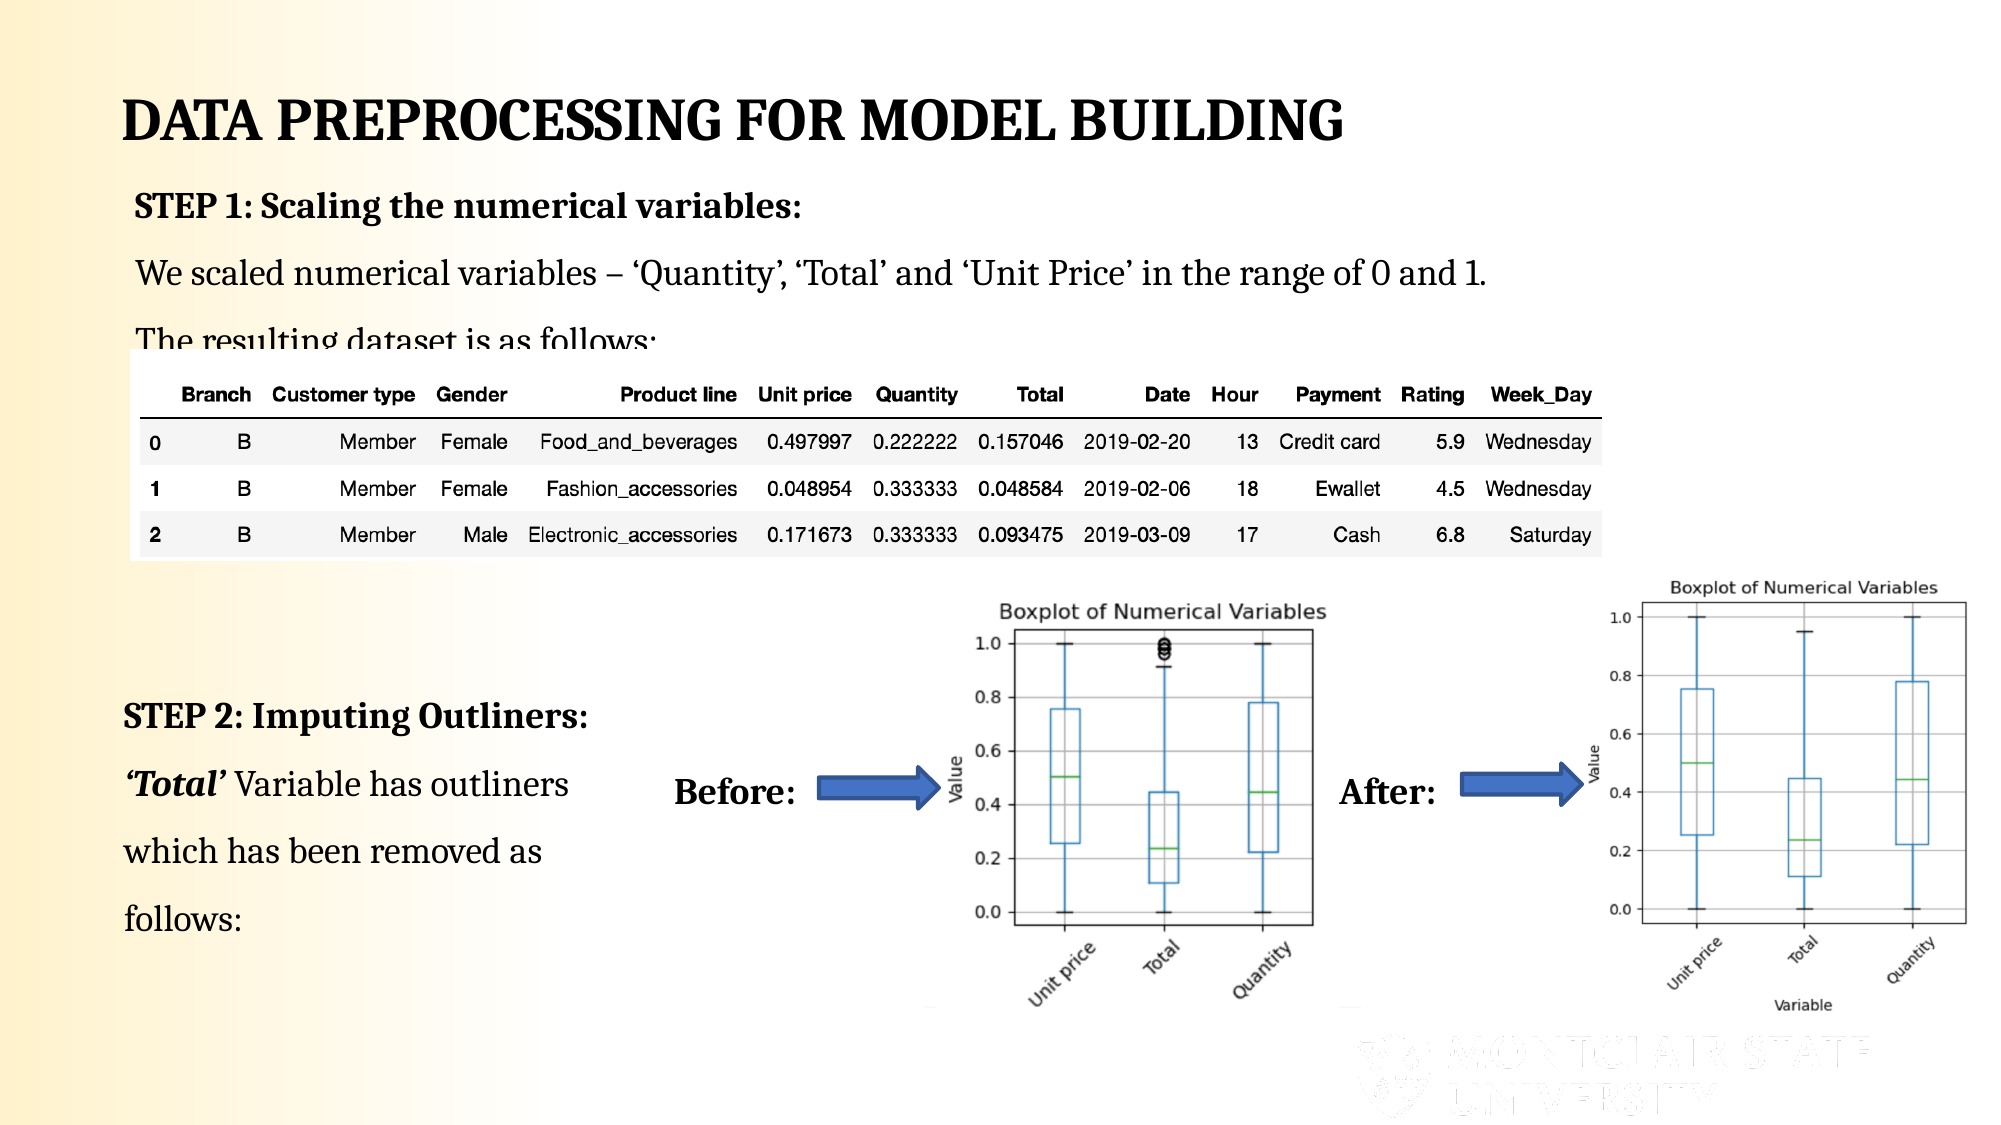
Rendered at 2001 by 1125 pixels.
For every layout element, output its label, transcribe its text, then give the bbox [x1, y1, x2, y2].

text_box [1459, 761, 1583, 807]
picture [1588, 571, 1973, 1016]
text_box STEP 1: Scaling the numerical variables: We scaled numerical variables – ‘Quantity’, ‘Total’ and ‘Unit Price’ in the range of 0 and 1. The resulting dataset is as follows: [101, 150, 1894, 428]
text_box Before: [640, 736, 824, 820]
picture [129, 349, 1613, 561]
text_box DATA PREPROCESSING FOR MODEL BUILDING [106, 39, 1664, 150]
picture [924, 599, 1361, 1008]
text_box [816, 765, 919, 811]
text_box STEP 2: Imputing Outliners: ‘Total’ Variable has outliners which has been removed as follows: [109, 661, 674, 947]
picture [1355, 1031, 1869, 1118]
text_box After: [1366, 736, 1478, 820]
